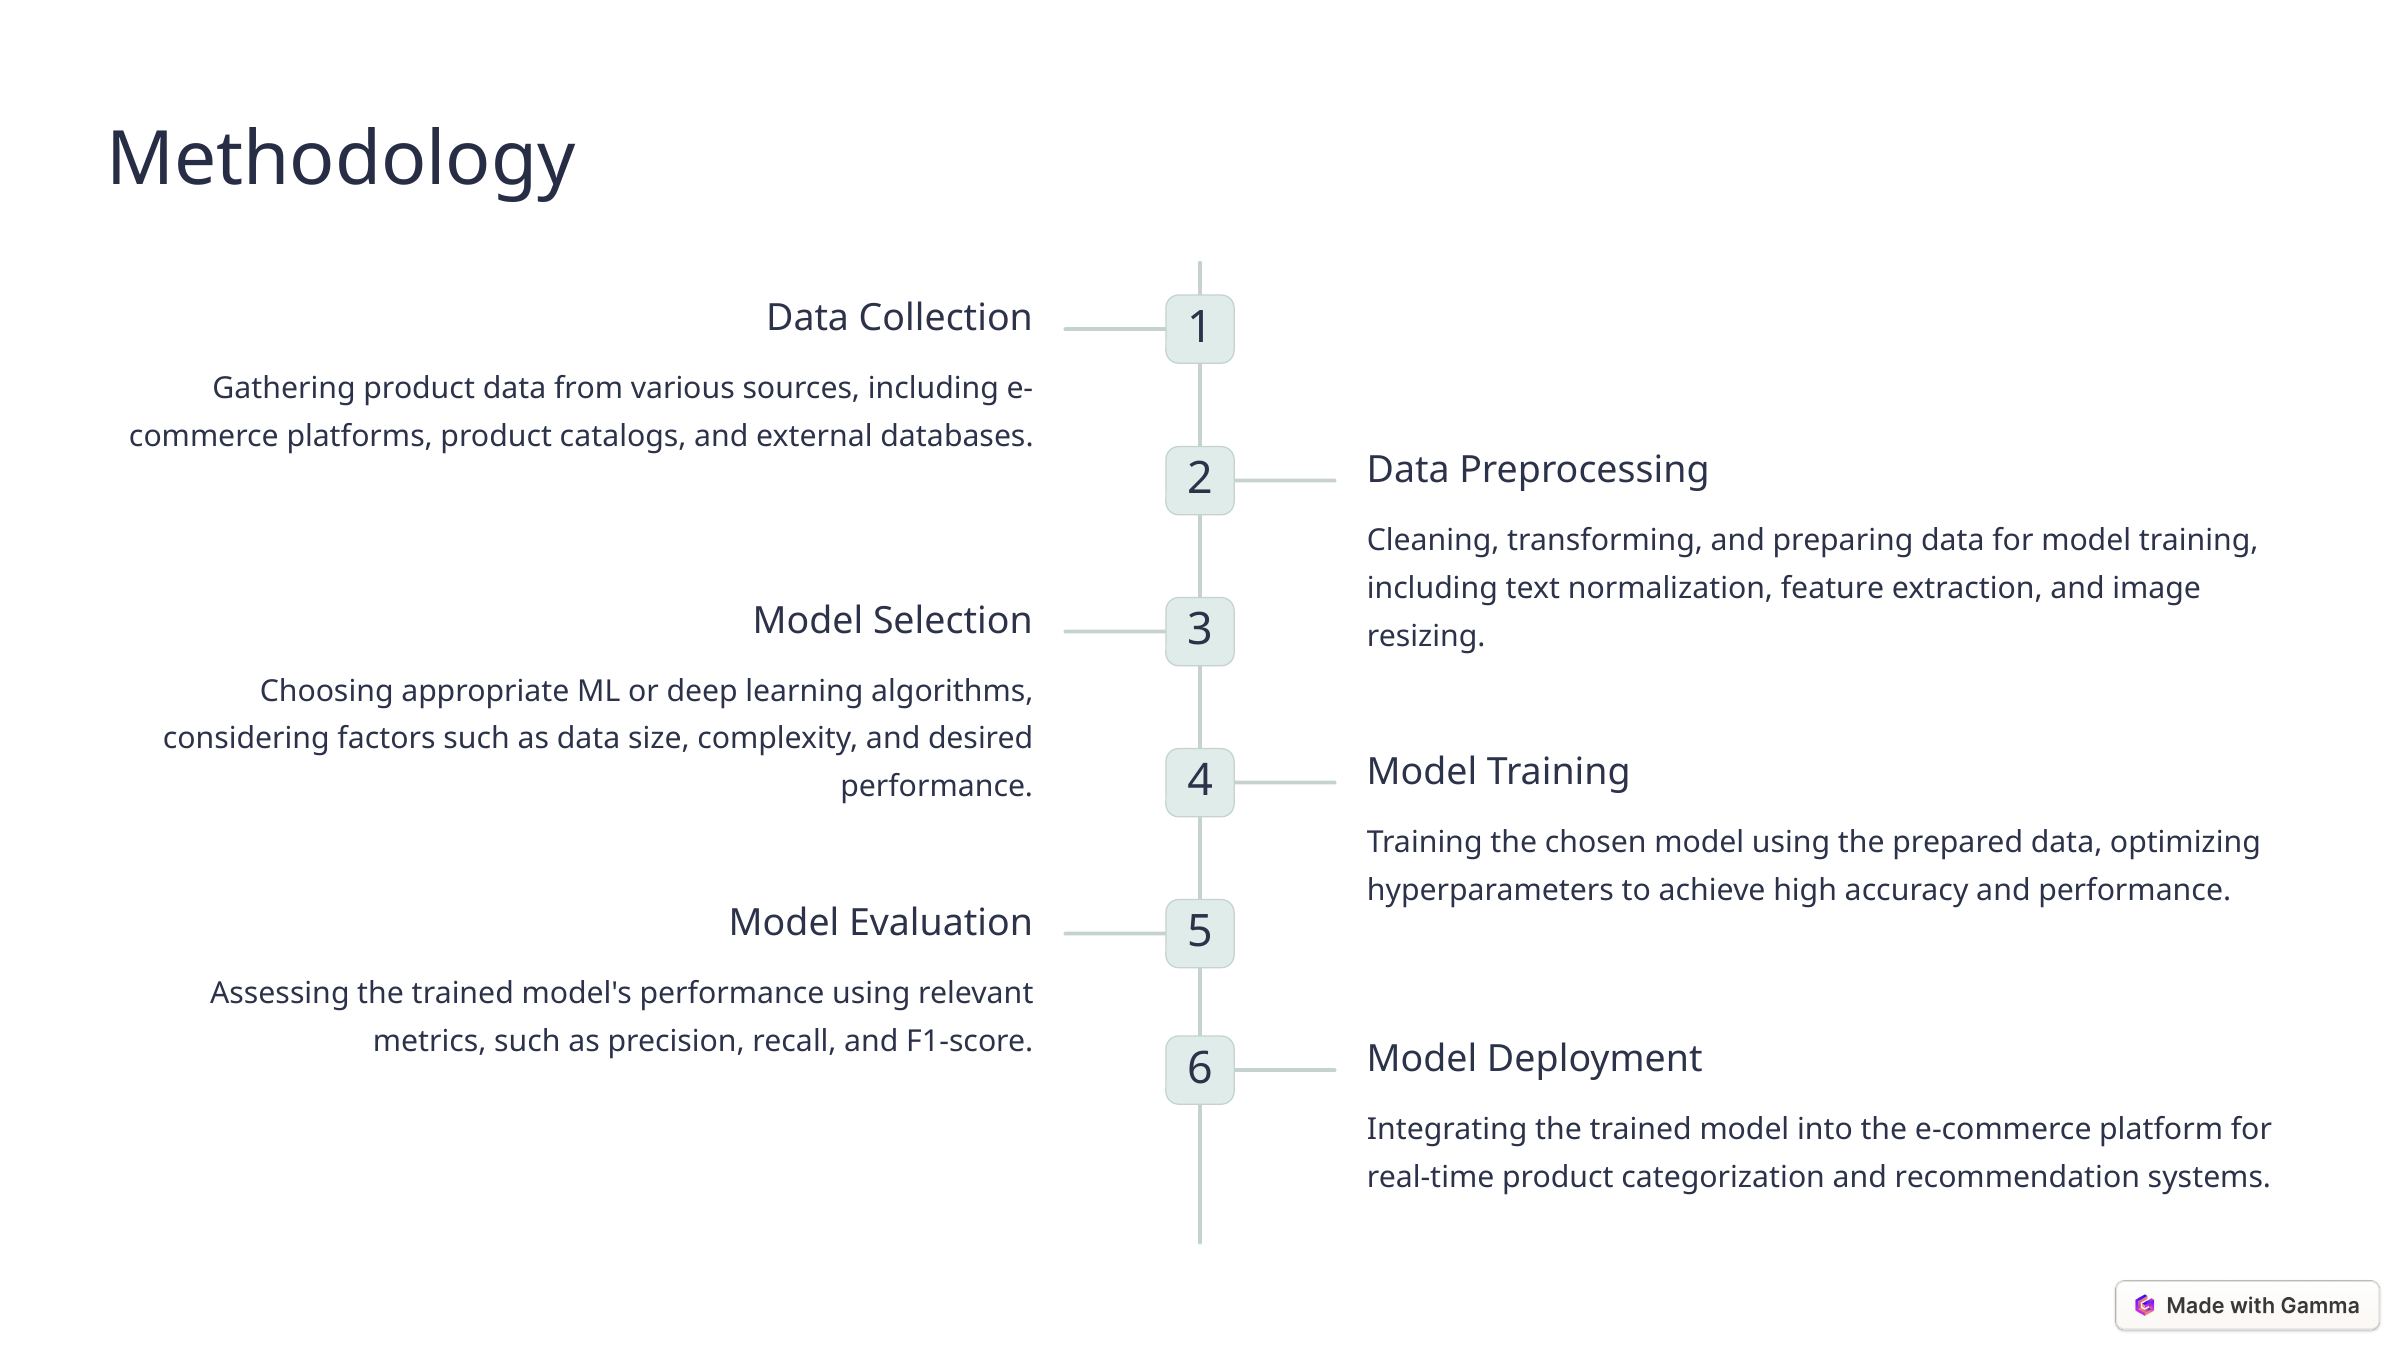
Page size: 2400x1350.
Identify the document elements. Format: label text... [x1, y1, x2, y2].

text_box [1198, 364, 1202, 446]
text_box [1165, 899, 1235, 968]
text_box Gathering product data from various sources, including e-commerce platforms, product catalogs, and external databases. [106, 356, 1034, 454]
text_box Model Deployment [1366, 1032, 1746, 1080]
text_box [1165, 597, 1235, 666]
text_box [1198, 817, 1202, 899]
text_box [1198, 1105, 1202, 1245]
text_box 3 [1188, 608, 1212, 655]
text_box [1165, 446, 1235, 515]
text_box Methodology [106, 105, 865, 201]
text_box Assessing the trained model's performance using relevant metrics, such as precision, recall, and F1-score. [106, 961, 1034, 1059]
text_box Data Preprocessing [1366, 442, 1746, 491]
text_box 2 [1188, 457, 1212, 504]
text_box 5 [1188, 910, 1212, 957]
text_box Model Selection [654, 593, 1034, 641]
picture [2106, 1271, 2389, 1339]
text_box Choosing appropriate ML or deep learning algorithms, considering factors such as data size, complexity, and desired performance. [106, 659, 1034, 805]
text_box [1235, 1068, 1337, 1072]
text_box 1 [1193, 306, 1207, 352]
text_box Training the chosen model using the prepared data, optimizing hyperparameters to achieve high accuracy and performance. [1366, 810, 2294, 908]
text_box [1198, 968, 1202, 1035]
text_box [1063, 327, 1165, 331]
text_box Integrating the trained model into the e-commerce platform for real-time product categorization and recommendation systems. [1366, 1097, 2294, 1195]
text_box [1235, 780, 1337, 785]
text_box Model Evaluation [654, 895, 1034, 943]
text_box Data Collection [654, 291, 1034, 339]
text_box Model Training [1366, 744, 1746, 792]
text_box [1063, 931, 1165, 936]
text_box [1235, 478, 1337, 483]
text_box [1165, 294, 1235, 364]
text_box [1165, 748, 1235, 817]
text_box [1198, 260, 1202, 294]
text_box 4 [1187, 759, 1213, 806]
text_box 6 [1187, 1047, 1213, 1093]
text_box [1063, 629, 1165, 634]
text_box Cleaning, transforming, and preparing data for model training, including text normalization, feature extraction, and image resizing. [1366, 508, 2294, 654]
text_box [1165, 1035, 1235, 1105]
text_box [1198, 515, 1202, 597]
text_box [1198, 666, 1202, 748]
